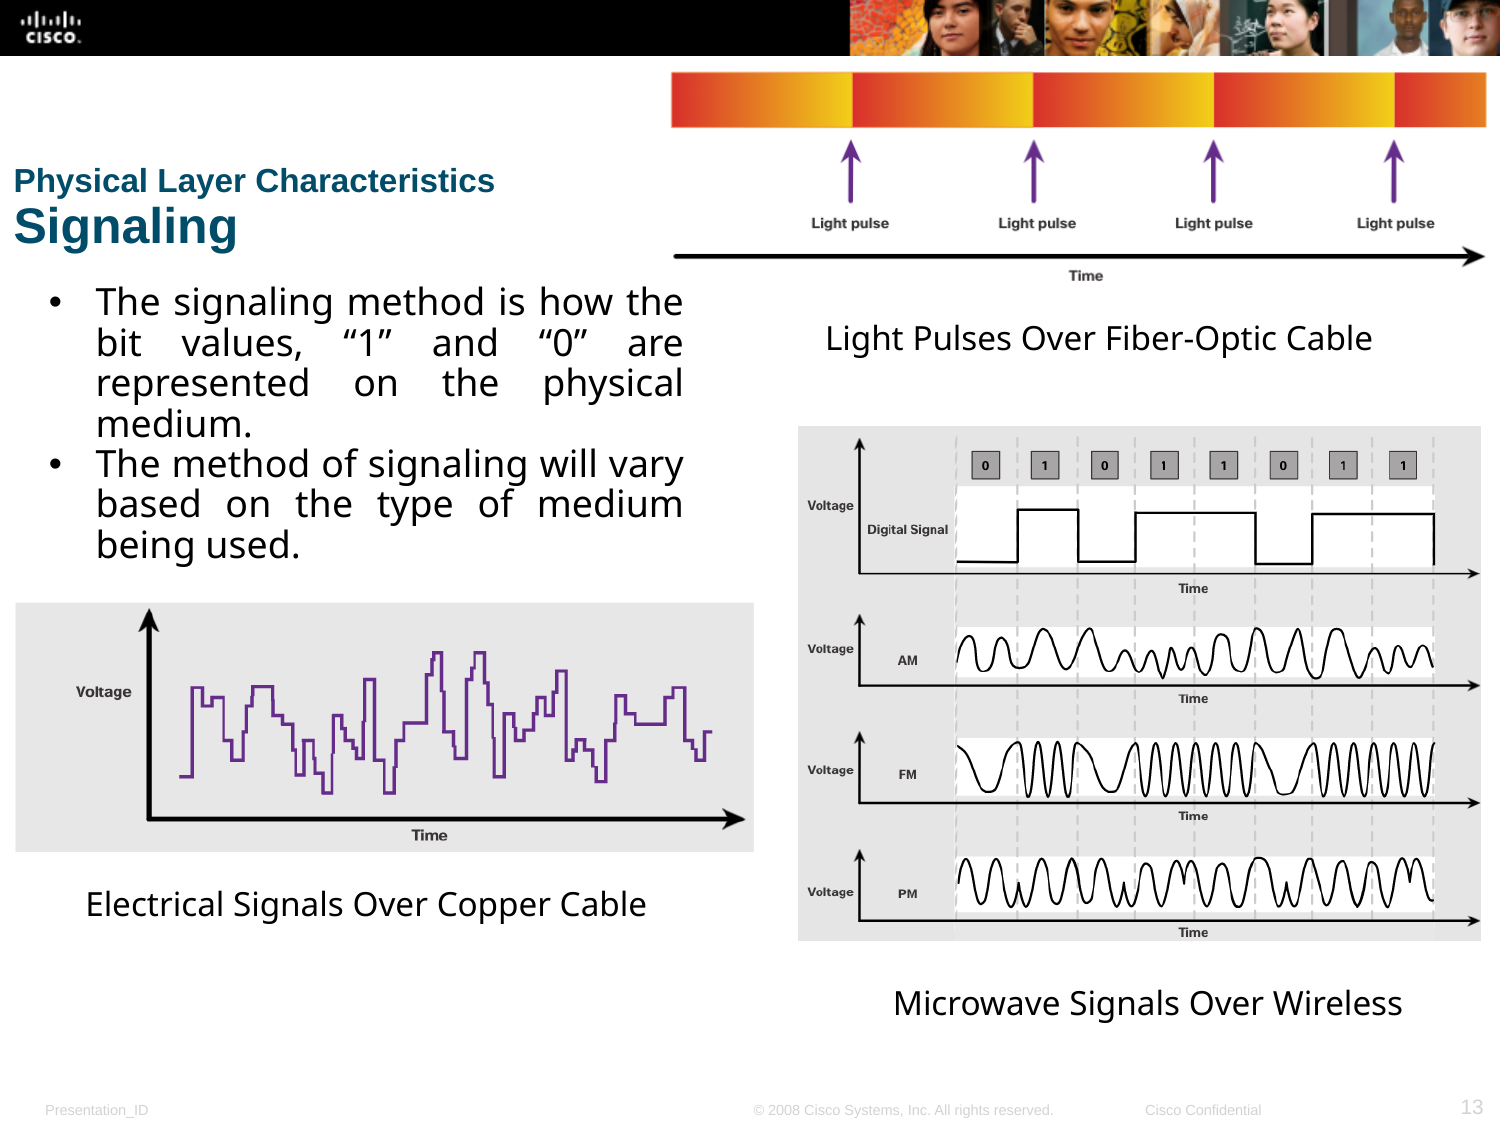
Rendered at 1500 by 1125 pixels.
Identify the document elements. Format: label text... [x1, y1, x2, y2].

picture [798, 426, 1482, 941]
title Physical Layer Characteristics Signaling [0, 140, 654, 261]
picture [659, 57, 1500, 288]
text_box The signaling method is how the bit values, “1” and “0” are represented on the physical medium. The method of signaling will vary based on the type of medium being used. [34, 275, 700, 574]
text_box Light Pulses Over Fiber-Optic Cable [810, 314, 1390, 366]
picture [0, 0, 1500, 56]
text_box Microwave Signals Over Wireless [878, 979, 1420, 1031]
text_box Electrical Signals Over Copper Cable [70, 880, 663, 931]
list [8, 593, 761, 860]
